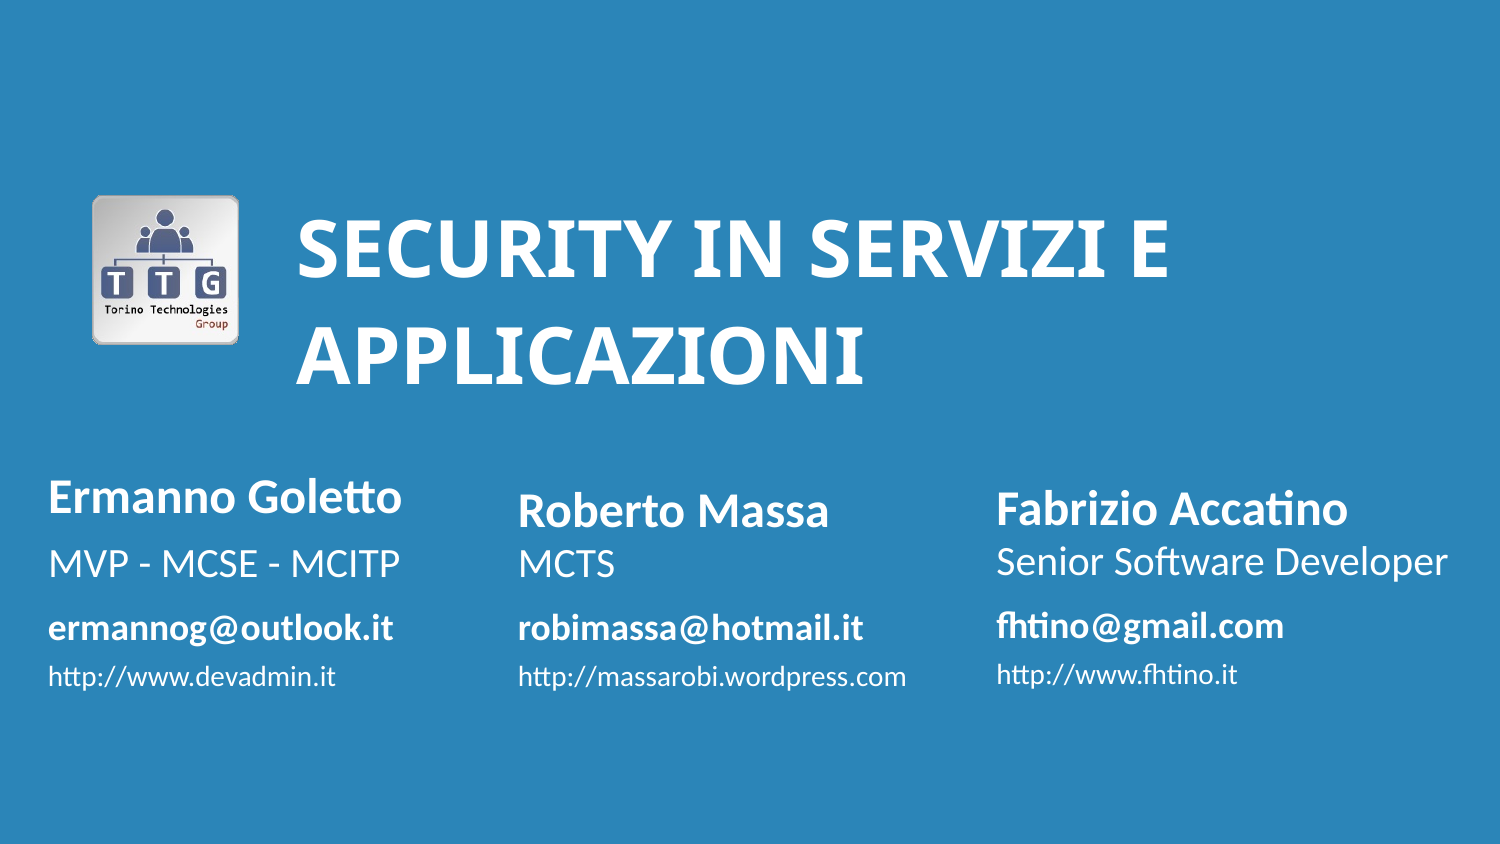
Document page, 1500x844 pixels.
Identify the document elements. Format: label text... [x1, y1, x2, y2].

text_box Senior Software Developer [981, 544, 1475, 588]
list Roberto Massa [502, 464, 981, 547]
text_box Fabrizio Accatino [981, 461, 1475, 544]
text_box fhtino@gmail.com http://www.fhtino.it [981, 588, 1475, 707]
list robimassa@hotmail.it http://massarobi.wordpress.com [502, 591, 996, 710]
picture [92, 195, 239, 345]
list MVP - MCSE - MCITP [33, 523, 502, 591]
subtitle Ermanno Goletto [33, 463, 527, 523]
list MCTS [502, 547, 981, 591]
title Security in servizi e applicazioni [281, 184, 1409, 417]
list ermannog@outlook.it http://www.devadmin.it [32, 591, 502, 710]
